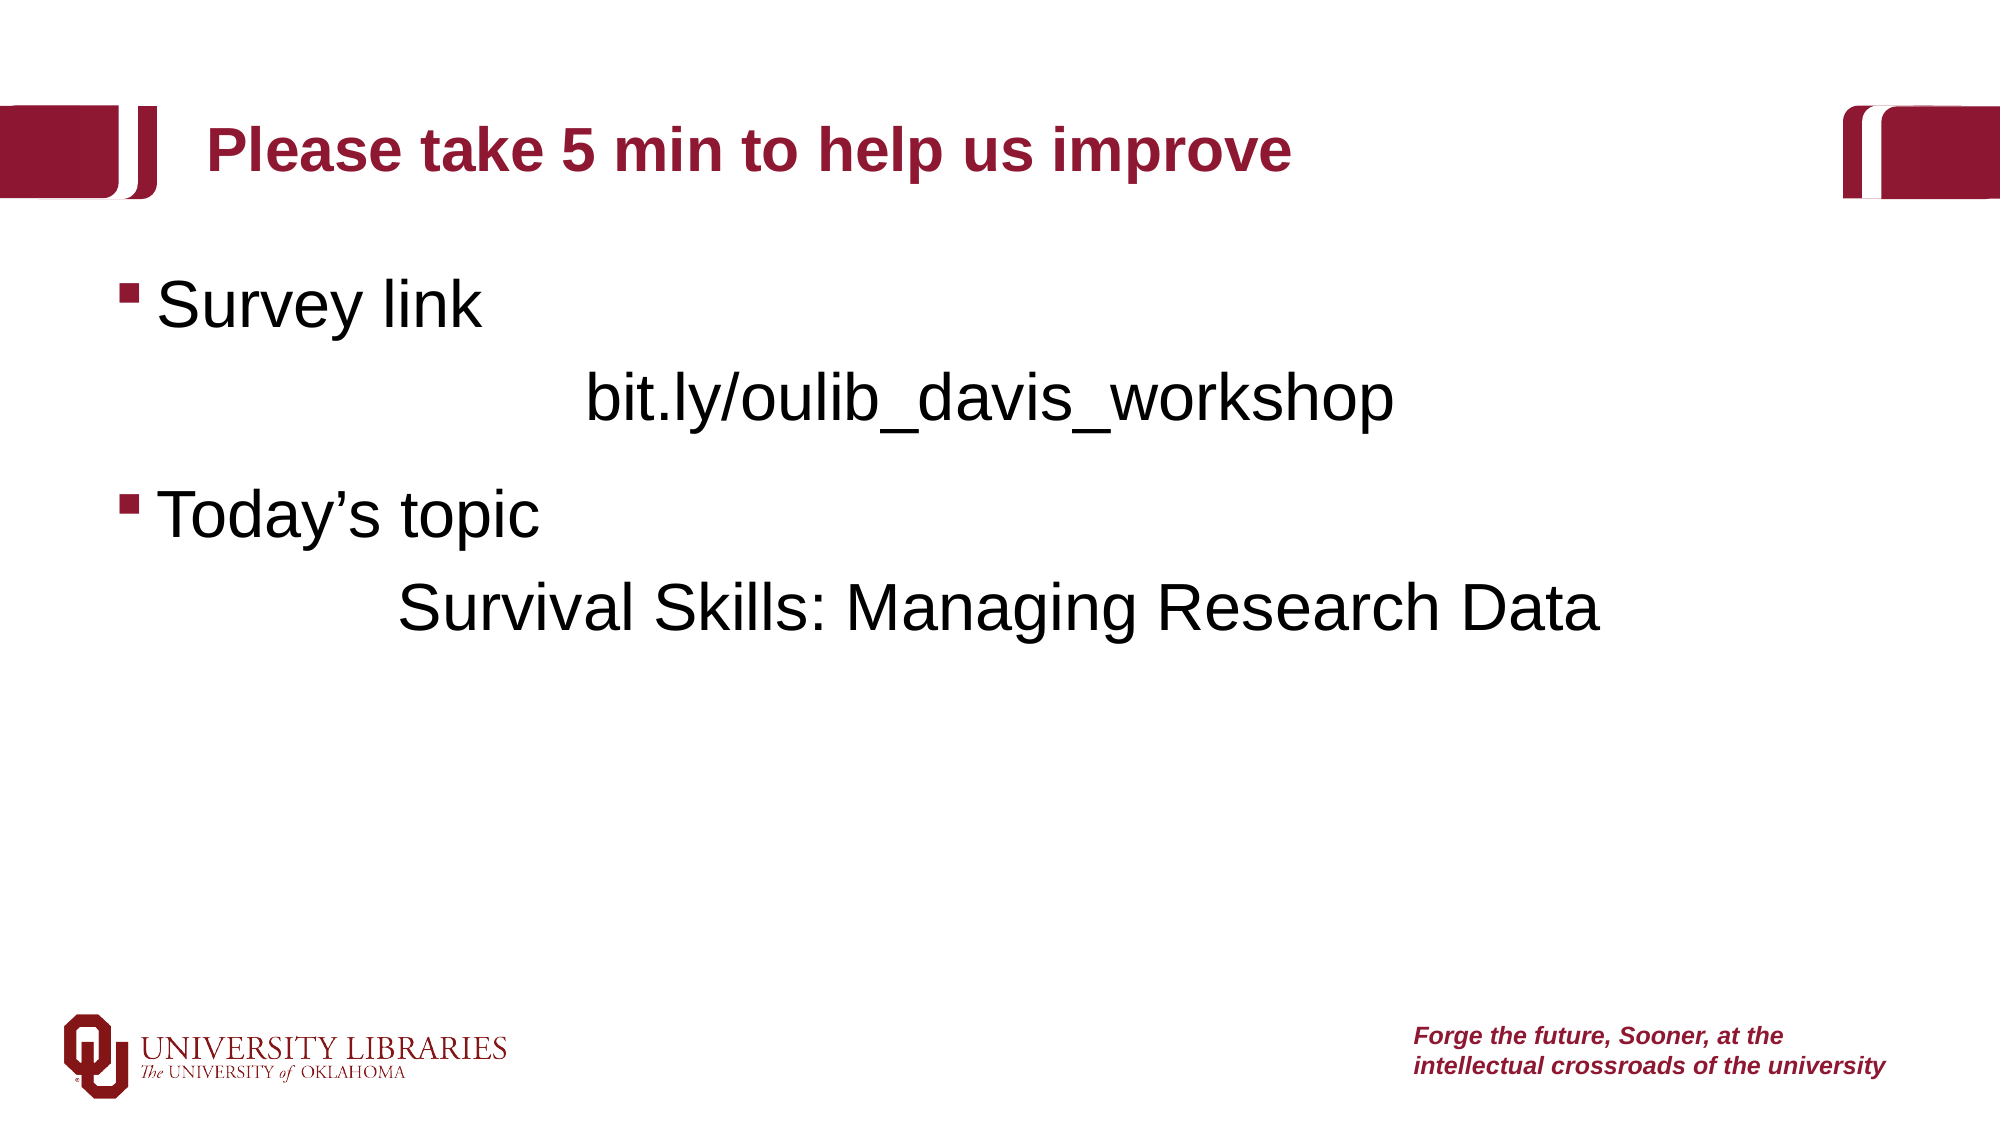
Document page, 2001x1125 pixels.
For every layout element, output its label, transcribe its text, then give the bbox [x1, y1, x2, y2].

title Please take 5 min to help us improve [191, 110, 1839, 193]
list Survey link bit.ly/oulib_davis_workshop Today’s topic Survival Skills: Managing Research Data [99, 262, 1900, 939]
picture [41, 988, 532, 1112]
